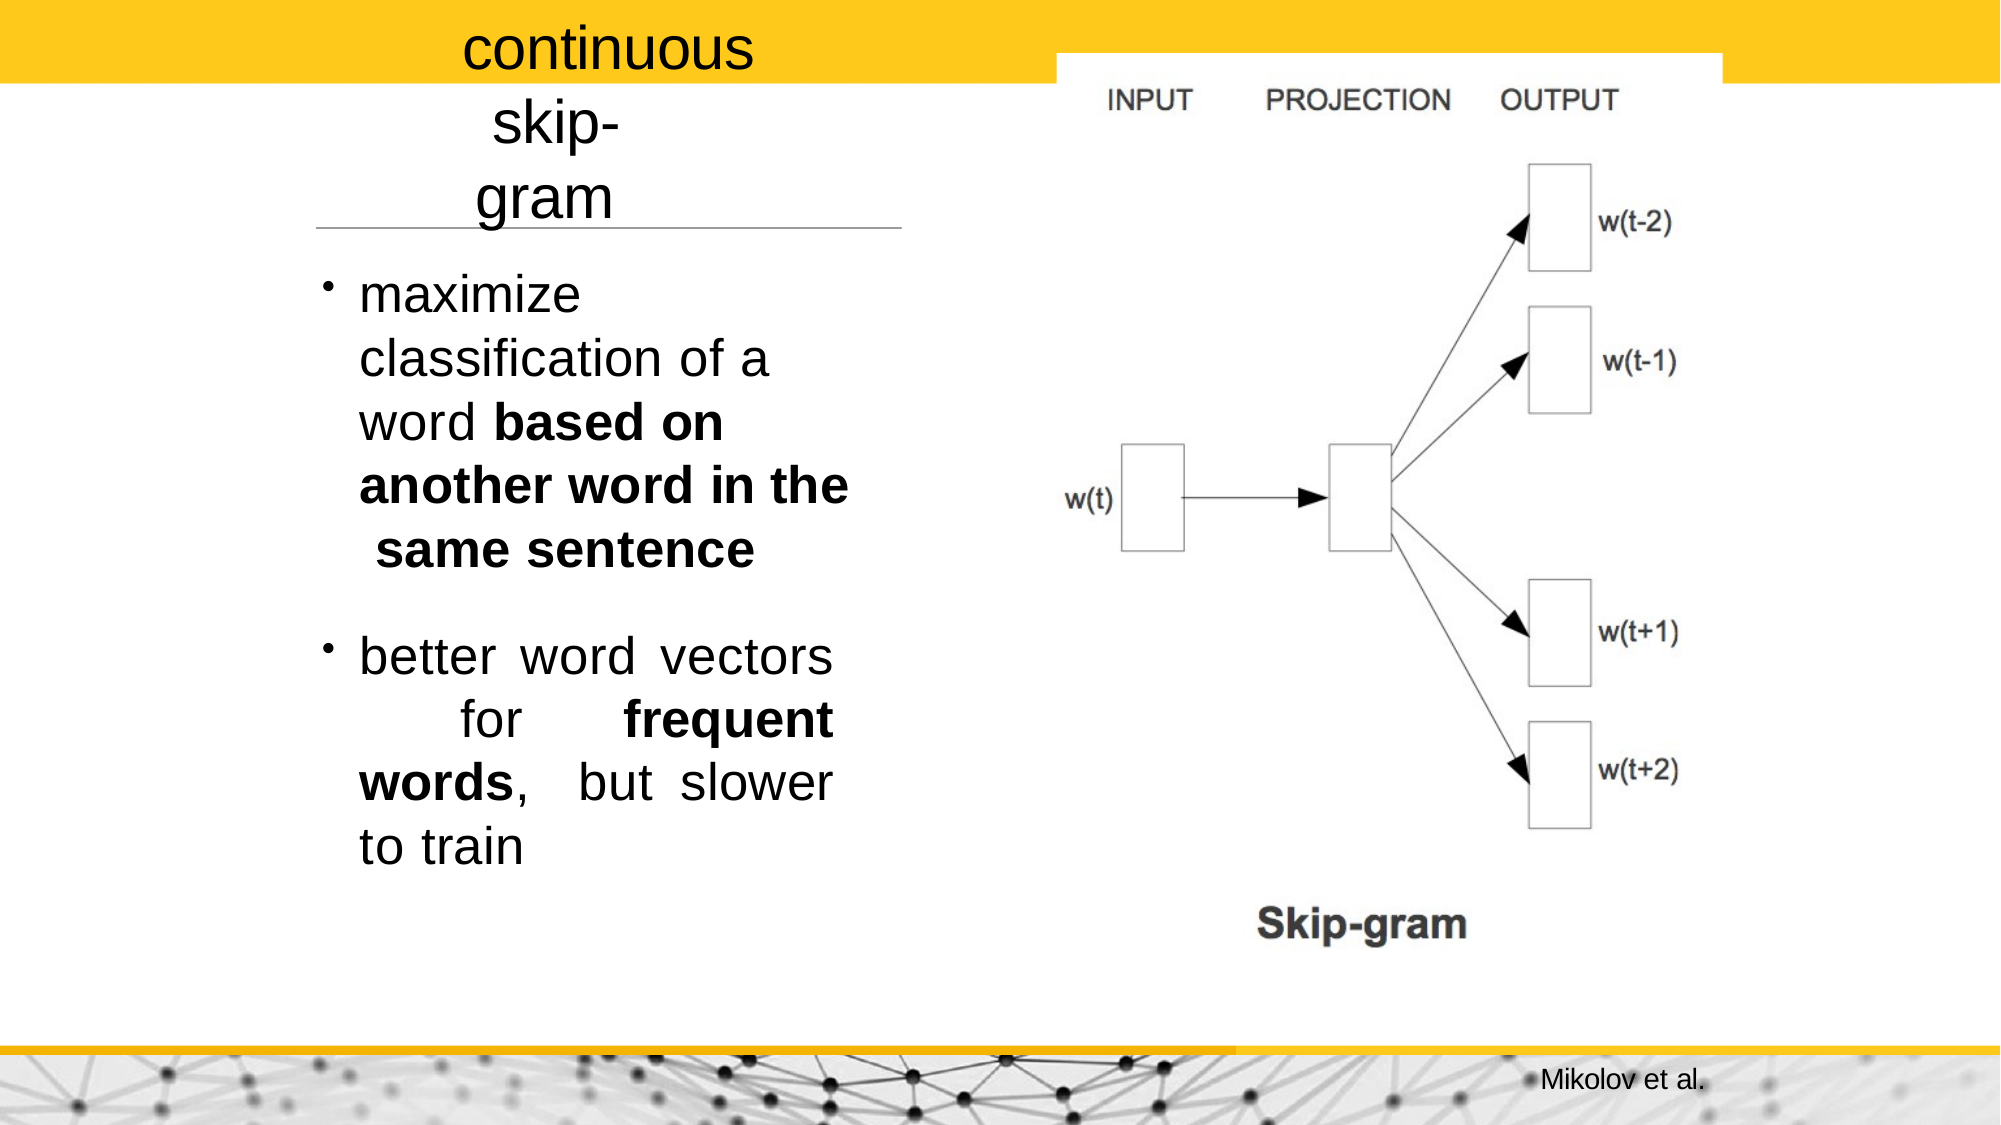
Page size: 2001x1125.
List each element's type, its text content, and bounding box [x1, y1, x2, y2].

text_box [1056, 53, 1723, 1014]
title continuous skip-gram [461, 6, 757, 231]
text_box Mikolov et al. [1538, 1060, 1707, 1096]
picture [0, 0, 2001, 1125]
text_box maximize classification of a word based on another word in the same sentence better word vectors for frequent words, but slower to train [320, 259, 852, 875]
